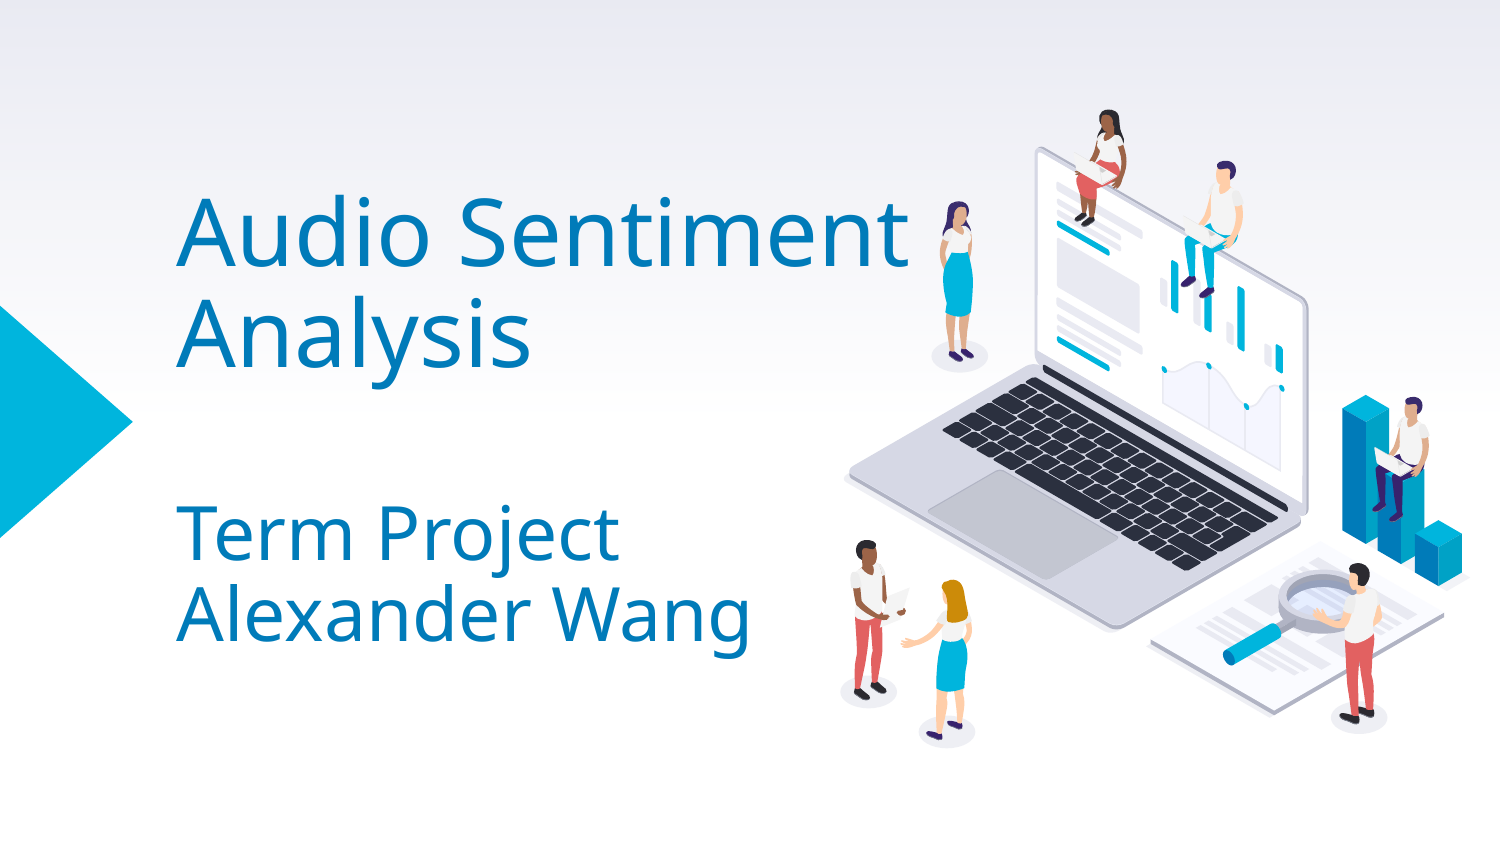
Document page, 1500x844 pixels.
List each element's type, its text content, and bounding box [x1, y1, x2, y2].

title Audio Sentiment Analysis Term Project Alexander Wang [176, 305, 834, 538]
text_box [839, 109, 1471, 749]
